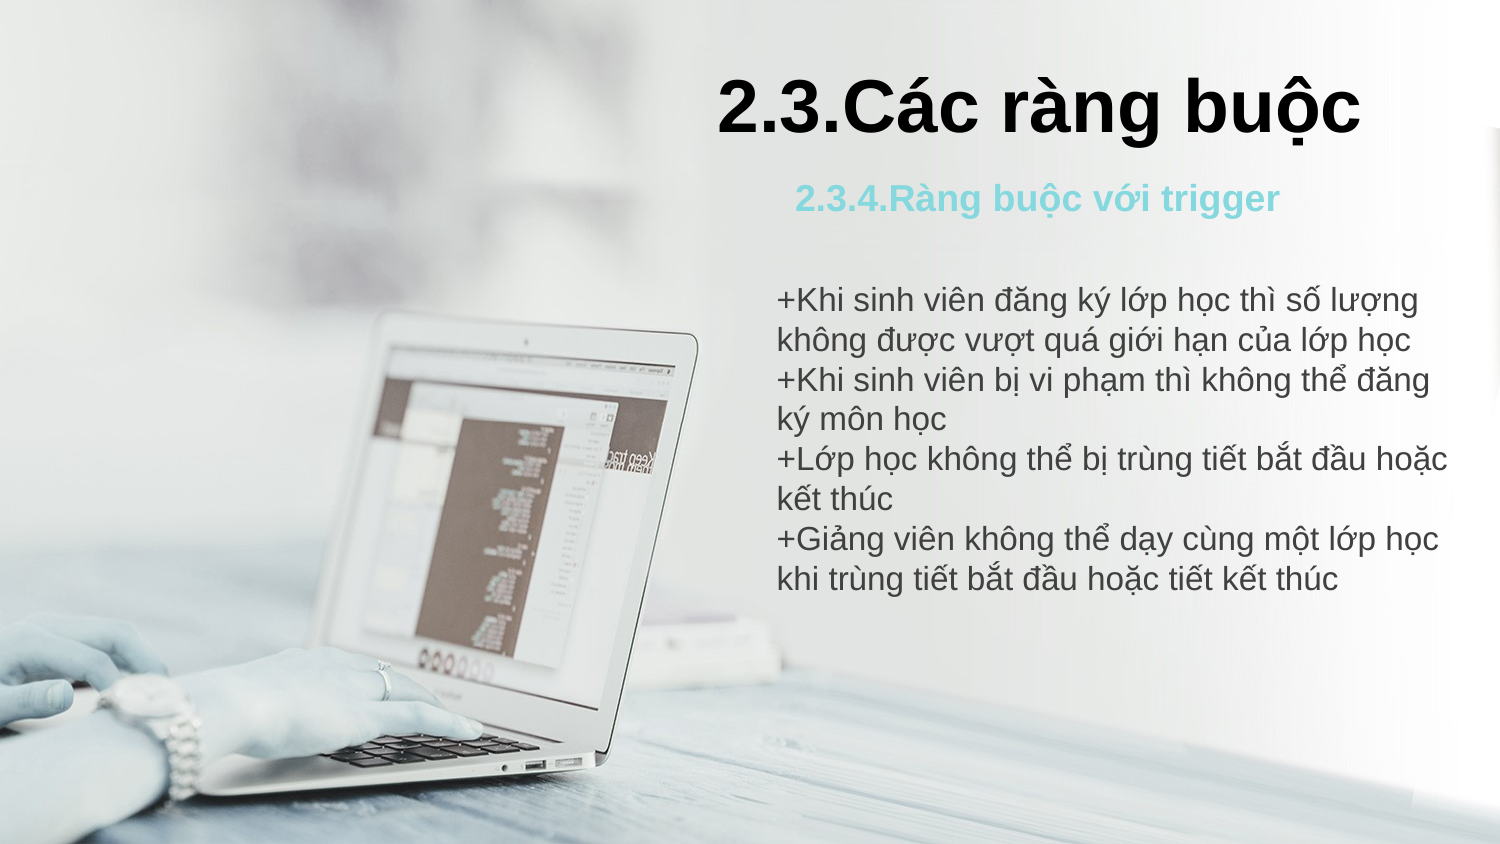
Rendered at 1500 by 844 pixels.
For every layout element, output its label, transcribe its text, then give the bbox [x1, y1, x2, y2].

picture [0, 0, 1500, 844]
text_box 2.3.Các ràng buộc [702, 50, 1499, 156]
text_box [761, 166, 1482, 607]
